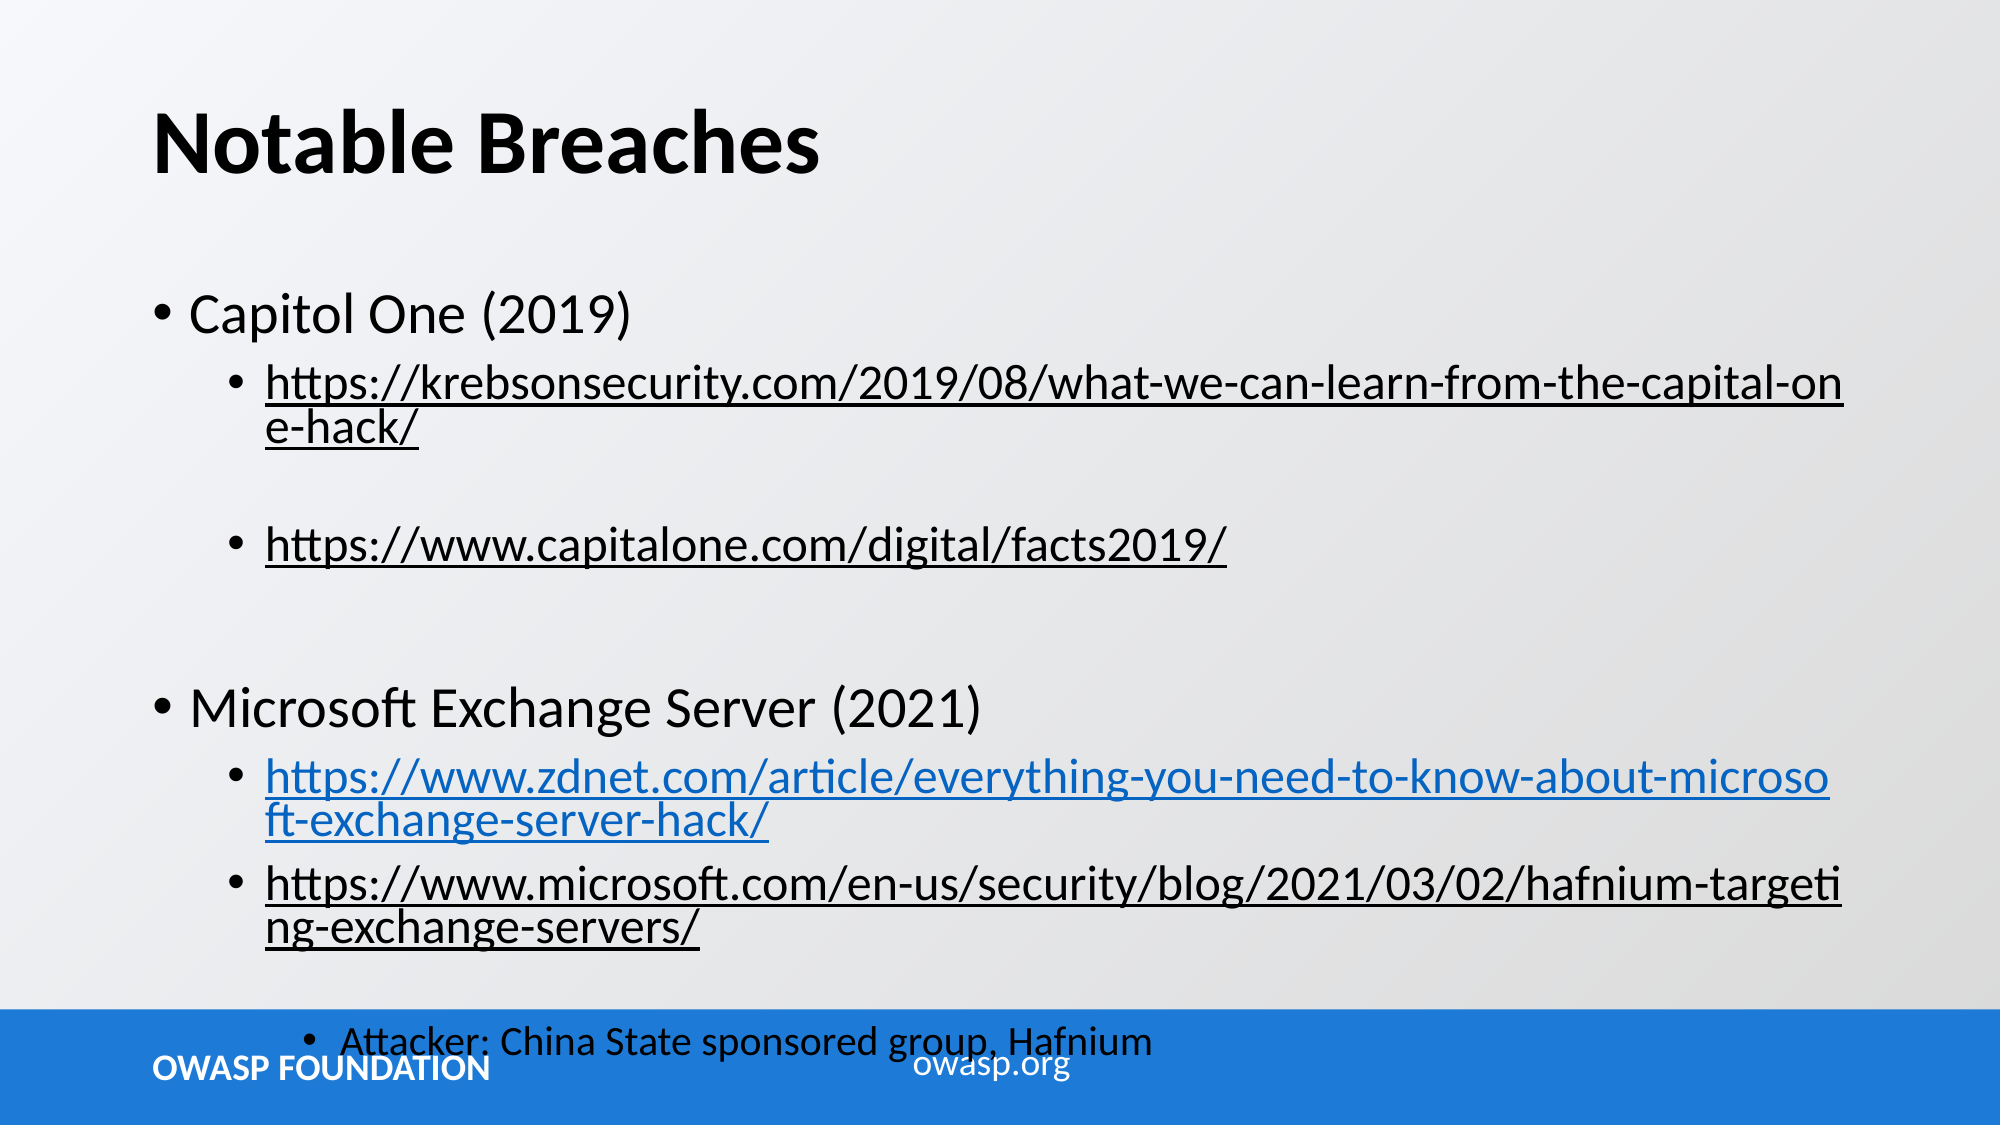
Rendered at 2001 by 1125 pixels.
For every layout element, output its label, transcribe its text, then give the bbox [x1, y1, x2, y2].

title Notable Breaches [137, 35, 1863, 253]
list Capitol One (2019) https://krebsonsecurity.com/2019/08/what-we-can-learn-from-the-capital-one-hack/ https://www.capitalone.com/digital/facts2019/ Microsoft Exchange Server (2021) https://www.zdnet.com/article/everything-you-need-to-know-about-microsoft-exchange-server-hack/ https://www.microsoft.com/en-us/security/blog/2021/03/02/hafnium-targeting-exchange-servers/ Attacker: China State sponsored group, Hafnium [137, 276, 1863, 990]
